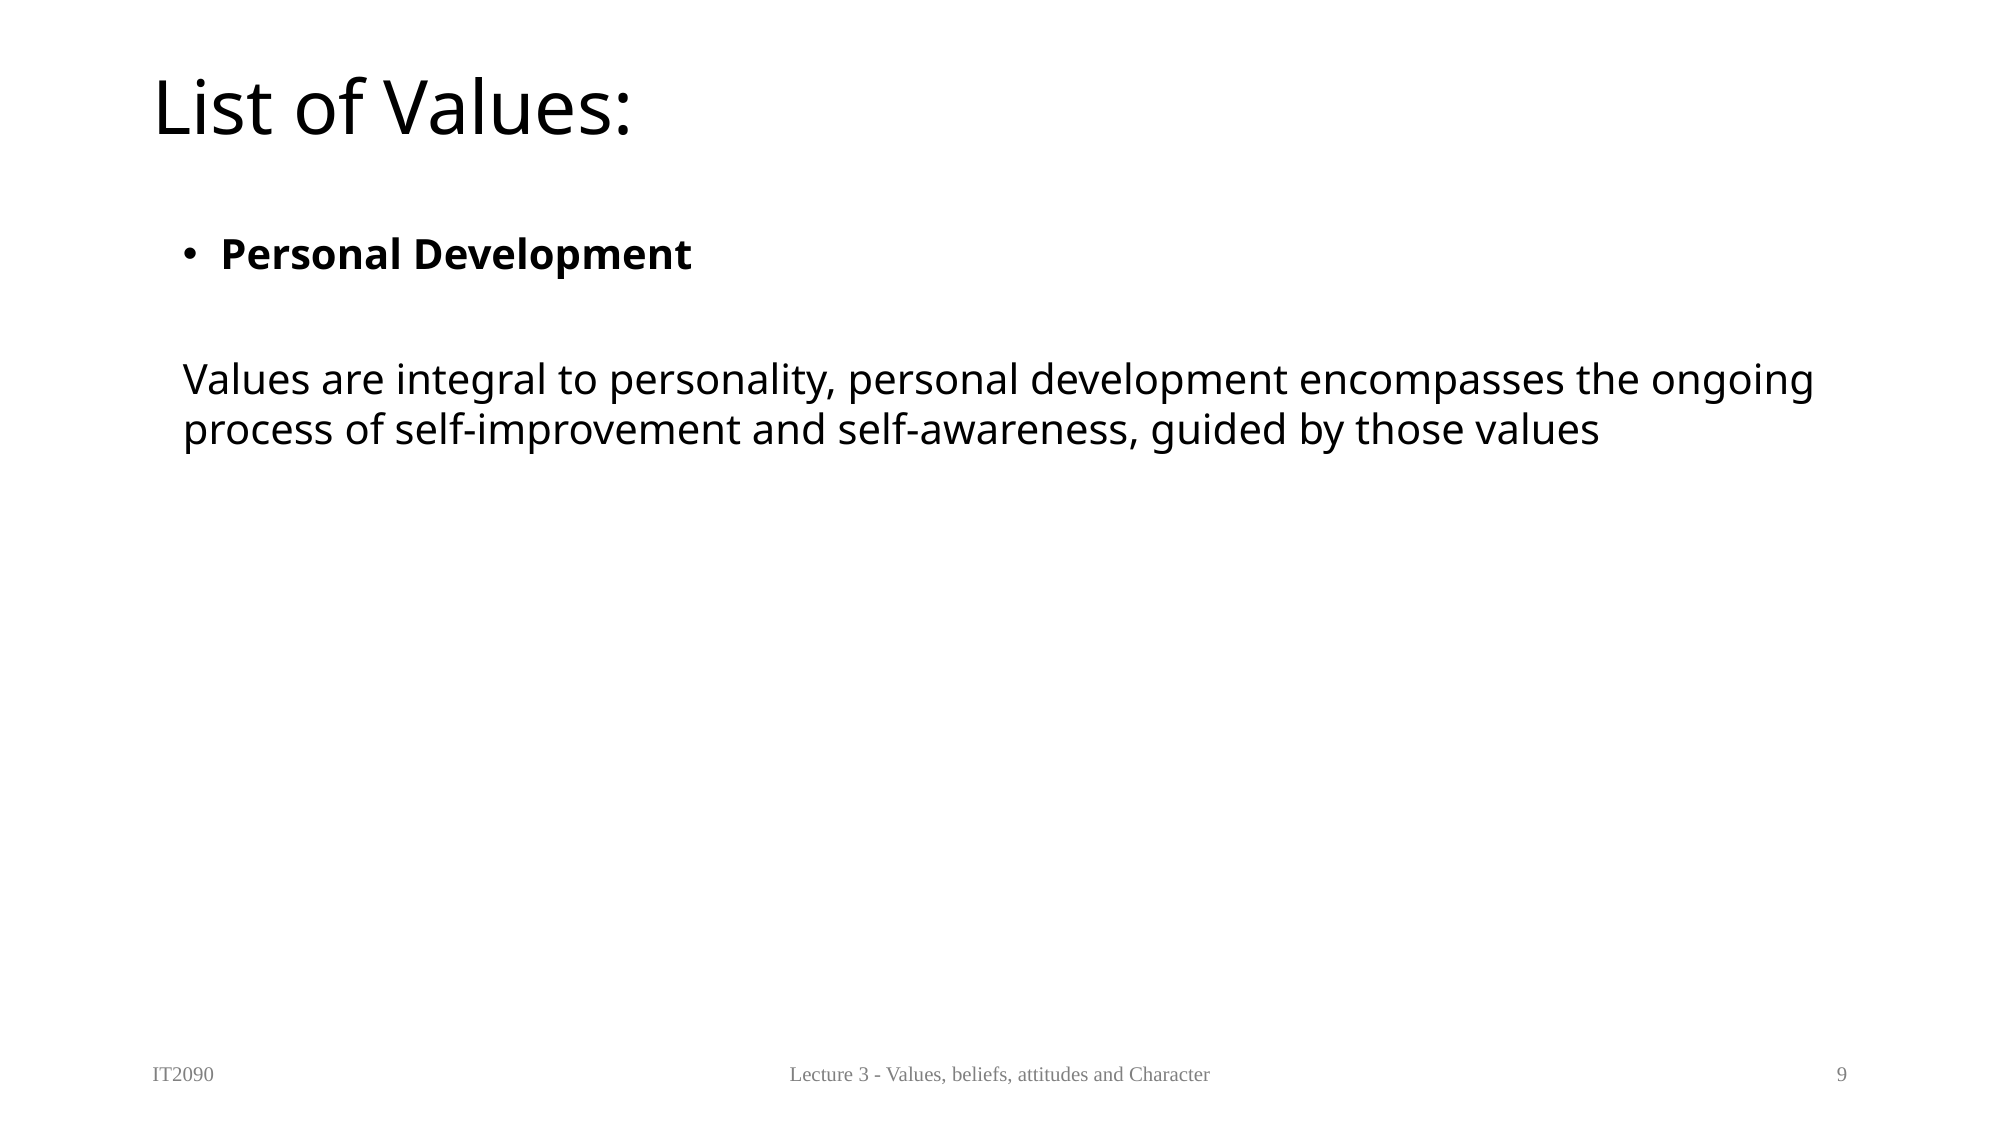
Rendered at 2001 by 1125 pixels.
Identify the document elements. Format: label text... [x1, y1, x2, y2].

slide_number 9 [1412, 1042, 1863, 1103]
title List of Values: [137, 58, 1863, 163]
slide_number IT2090 [137, 1042, 588, 1103]
list Personal Development Values are integral to personality, personal development encompasses the ongoing process of self-improvement and self-awareness, guided by those values [168, 220, 1832, 986]
footer Lecture 3 - Values, beliefs, attitudes and Character [662, 1042, 1338, 1103]
